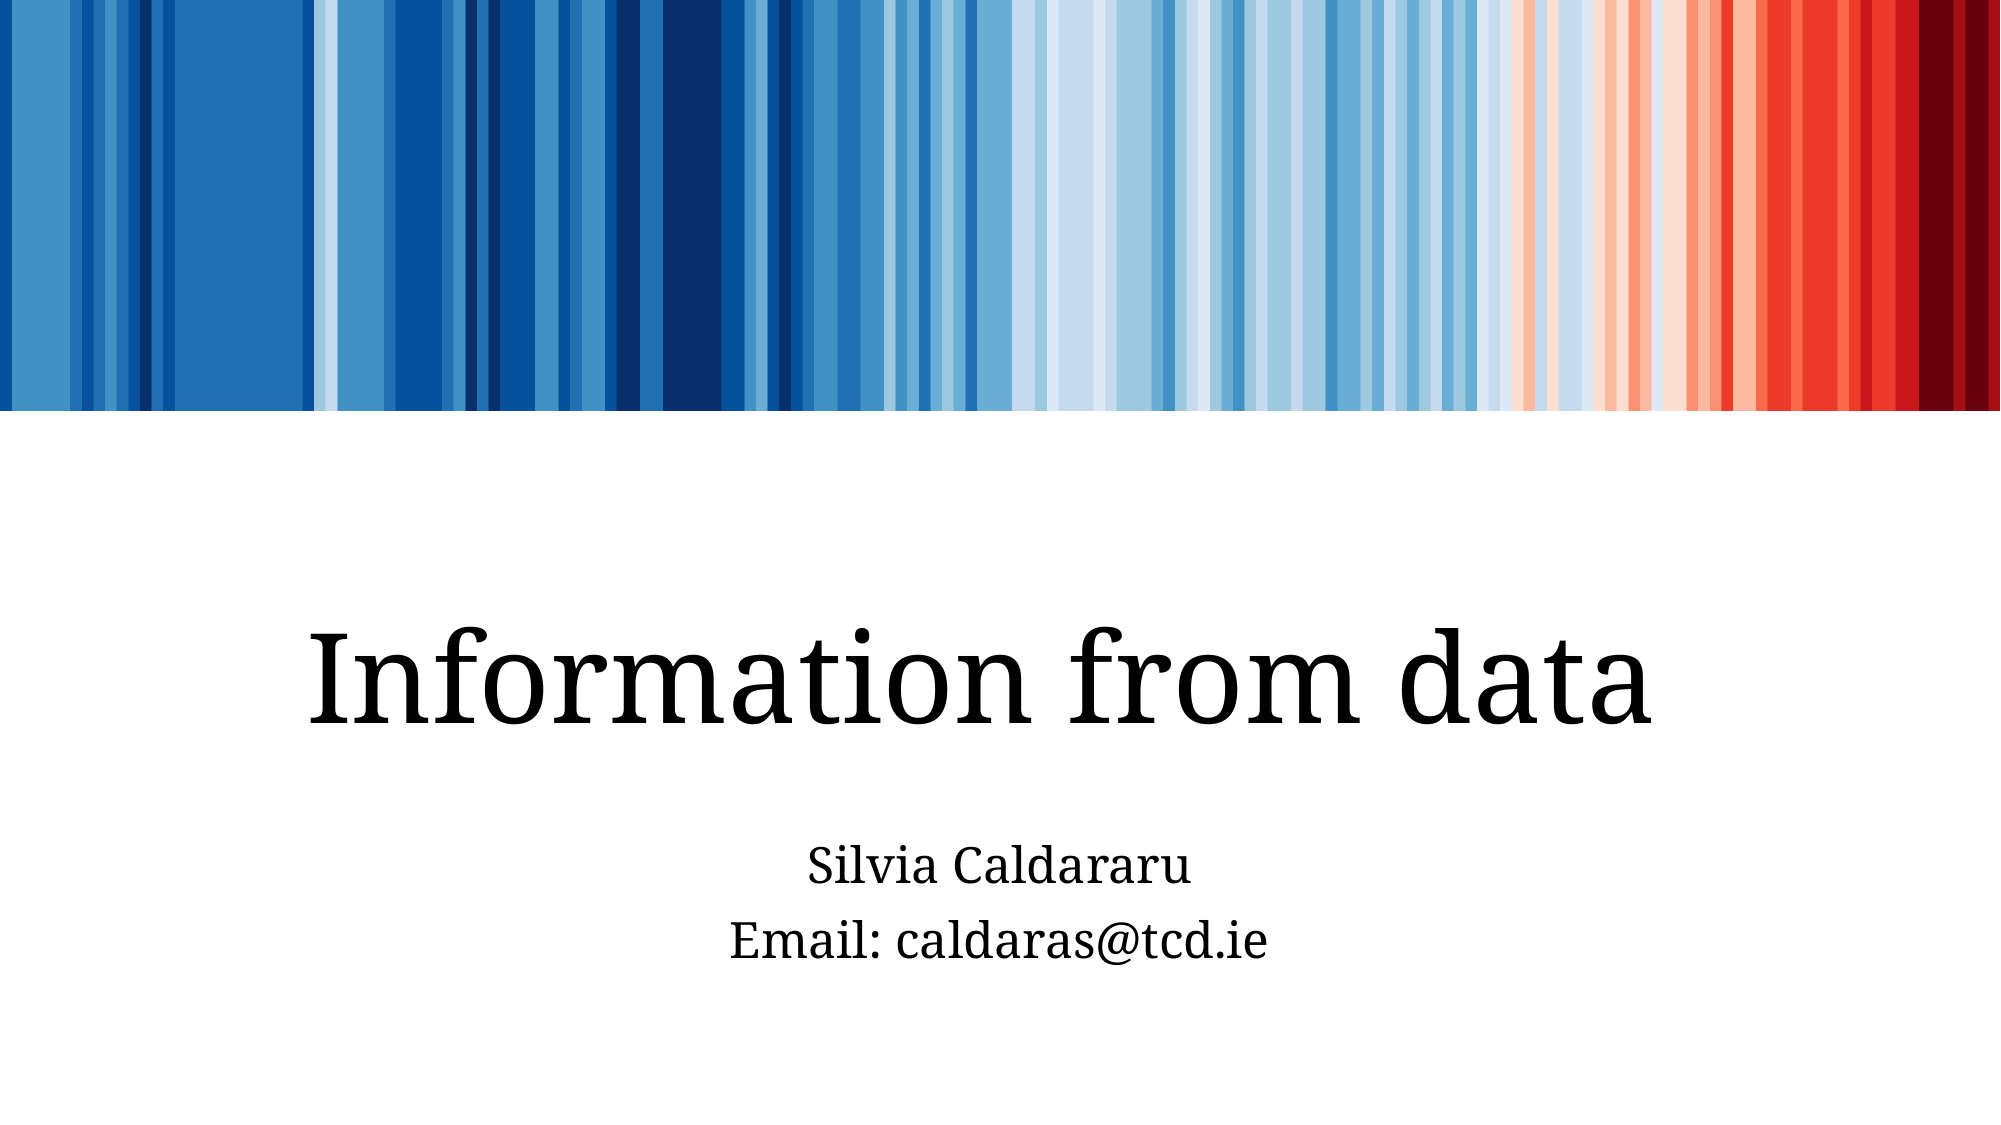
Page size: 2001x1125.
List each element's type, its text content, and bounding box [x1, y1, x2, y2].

subtitle Silvia Caldararu Email: caldaras@tcd.ie [249, 833, 1750, 985]
title Information from data [57, 366, 1908, 759]
picture [0, 0, 2000, 411]
